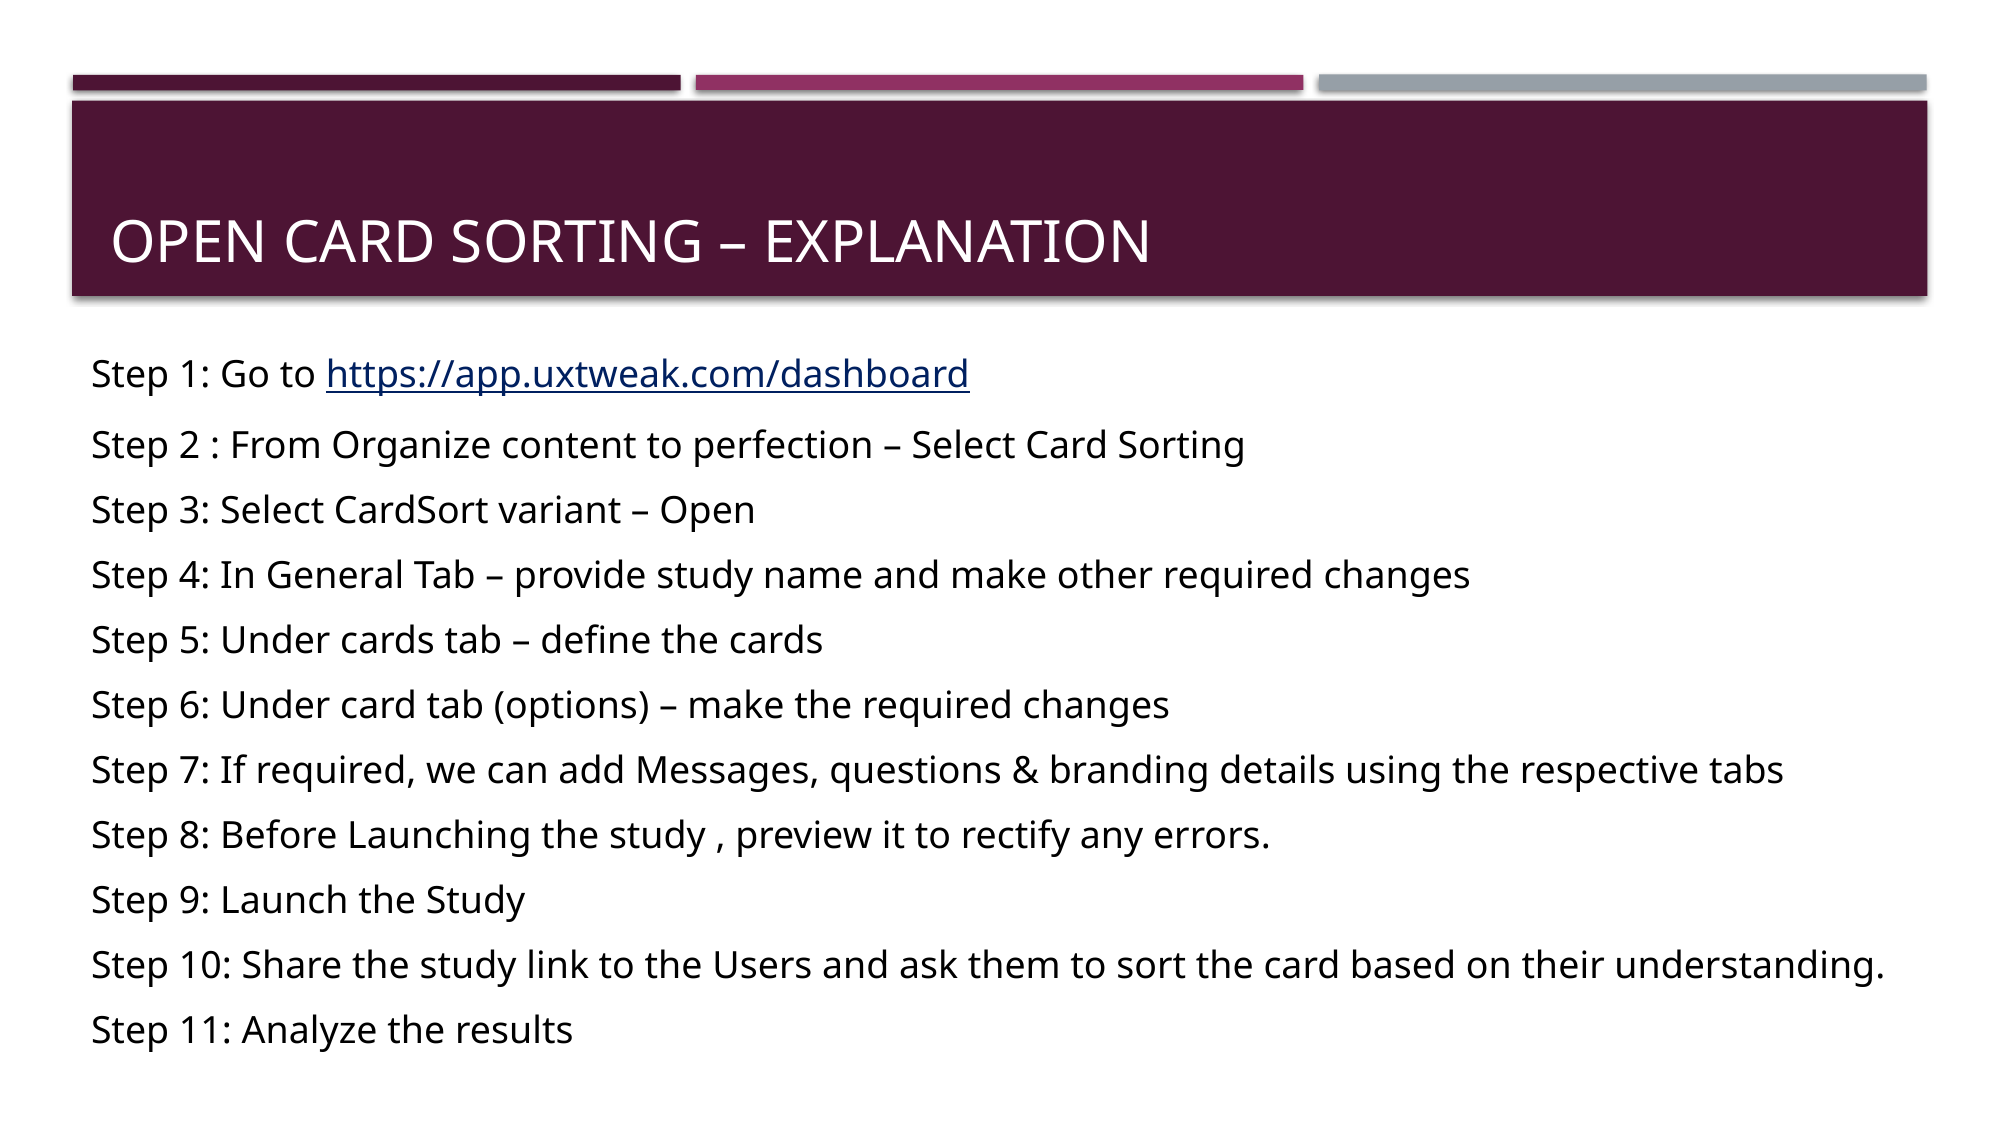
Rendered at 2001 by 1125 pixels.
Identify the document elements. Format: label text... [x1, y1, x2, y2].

list Step 1: Go to https://app.uxtweak.com/dashboard Step 2 : From Organize content to perfection – Select Card Sorting Step 3: Select CardSort variant – Open Step 4: In General Tab – provide study name and make other required changes Step 5: Under cards tab – define the cards Step 6: Under card tab (options) – make the required changes Step 7: If required, we can add Messages, questions & branding details using the respective tabs Step 8: Before Launching the study , preview it to rectify any errors. Step 9: Launch the Study Step 10: Share the study link to the Users and ask them to sort the card based on their understanding. Step 11: Analyze the results [75, 331, 1927, 1070]
title Open Card sorting – Explanation [95, 115, 1905, 282]
